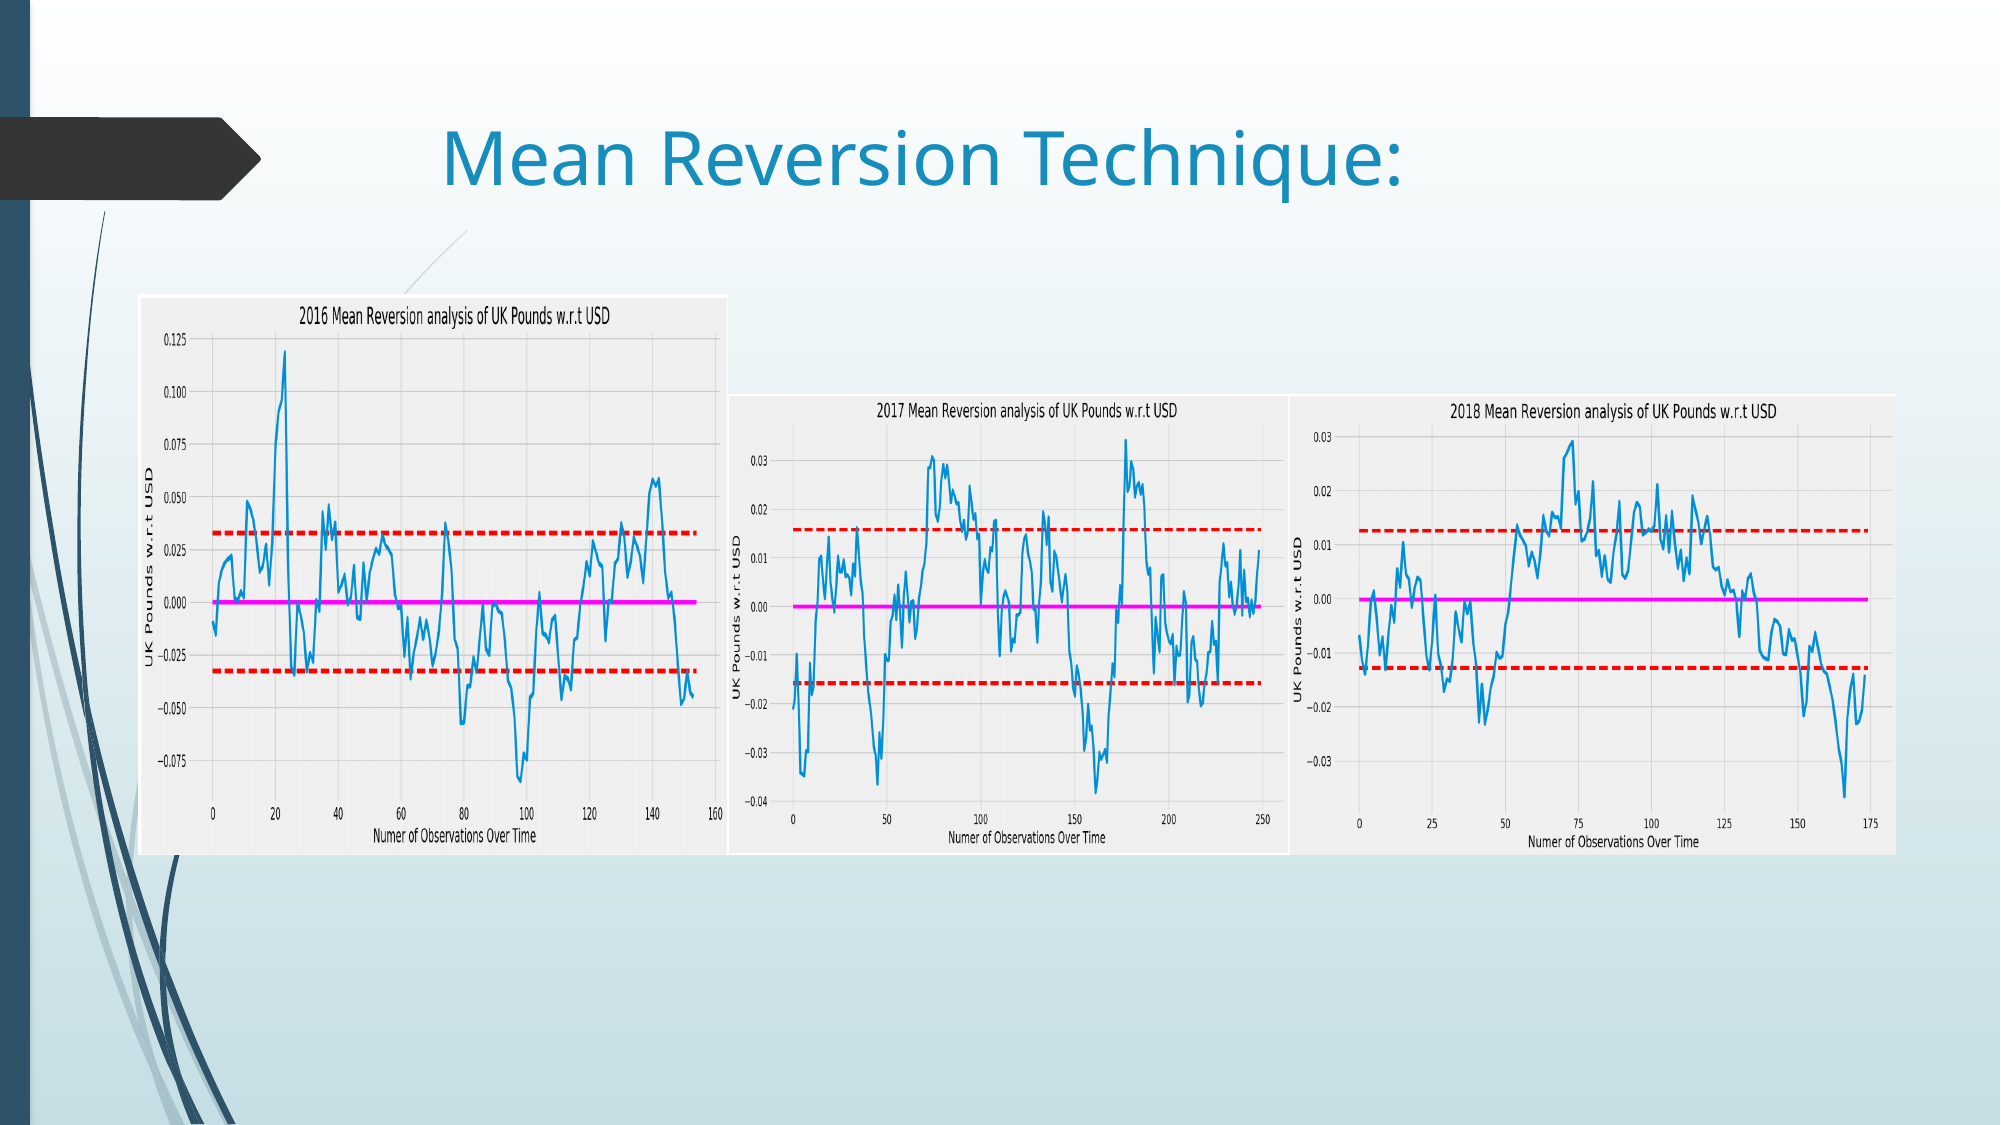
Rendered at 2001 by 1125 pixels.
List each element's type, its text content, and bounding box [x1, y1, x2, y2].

picture [727, 394, 1896, 855]
title Mean Reversion Technique: [425, 102, 1888, 313]
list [138, 294, 728, 855]
